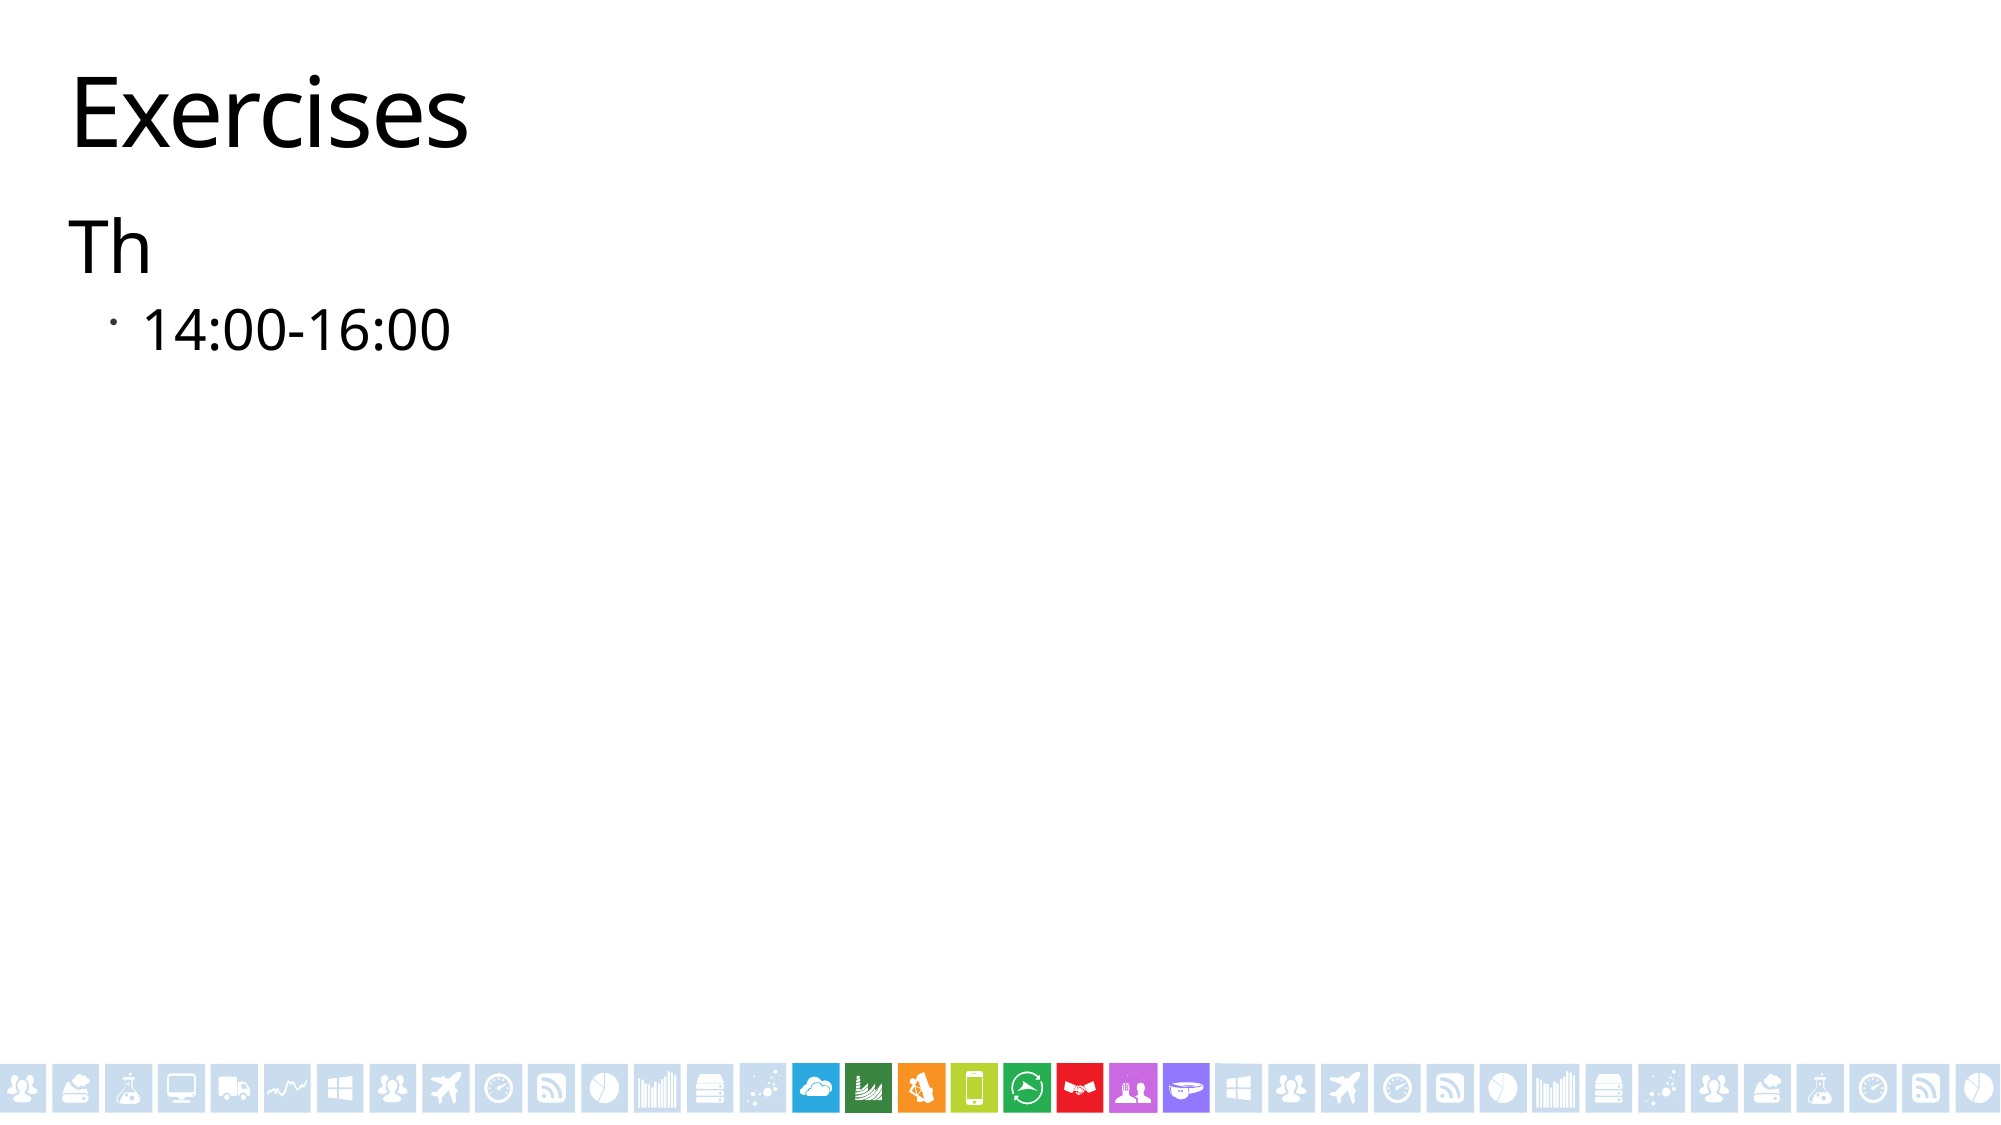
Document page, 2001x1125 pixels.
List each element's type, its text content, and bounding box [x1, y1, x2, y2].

list Th 14:00-16:00 [44, 194, 1957, 480]
title Exercises [44, 47, 1957, 194]
